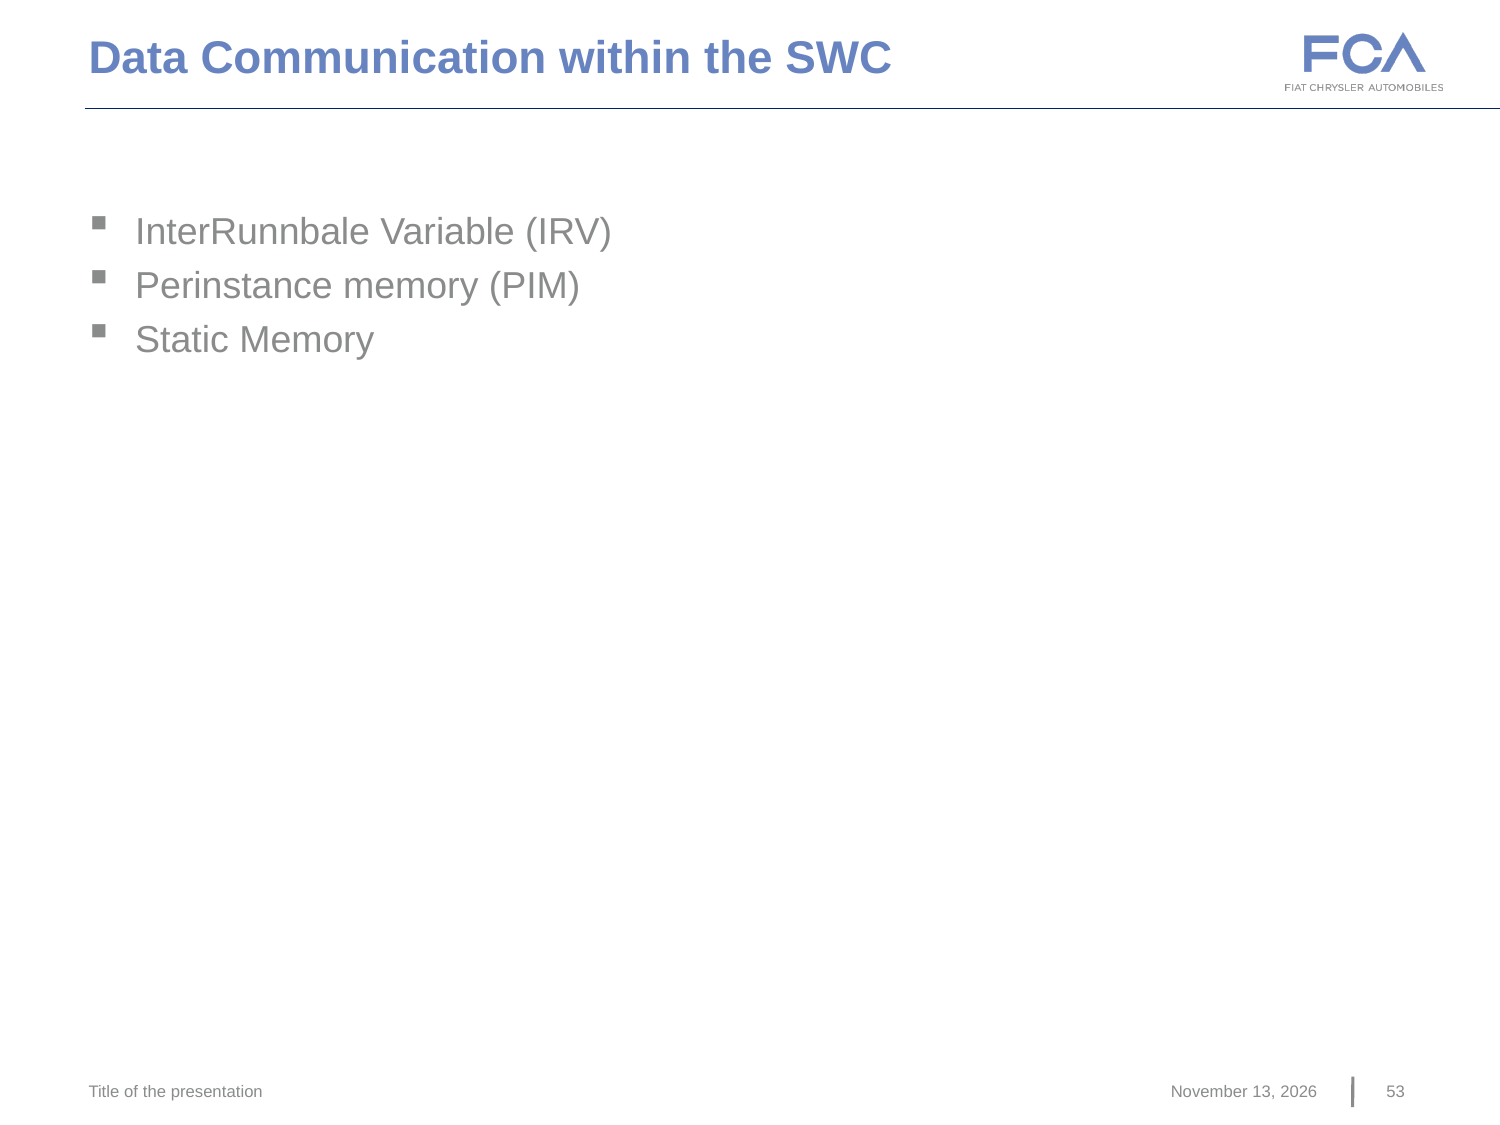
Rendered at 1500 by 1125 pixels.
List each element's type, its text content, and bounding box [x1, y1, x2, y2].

slide_number 53 [1386, 1080, 1439, 1114]
list Data Communication within the SWC [88, 33, 1082, 87]
list InterRunnbale Variable (IRV) Perinstance memory (PIM) Static Memory [88, 206, 1409, 1015]
picture [1285, 32, 1443, 91]
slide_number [1084, 1080, 1318, 1115]
footer Title of the presentation [88, 1080, 709, 1120]
